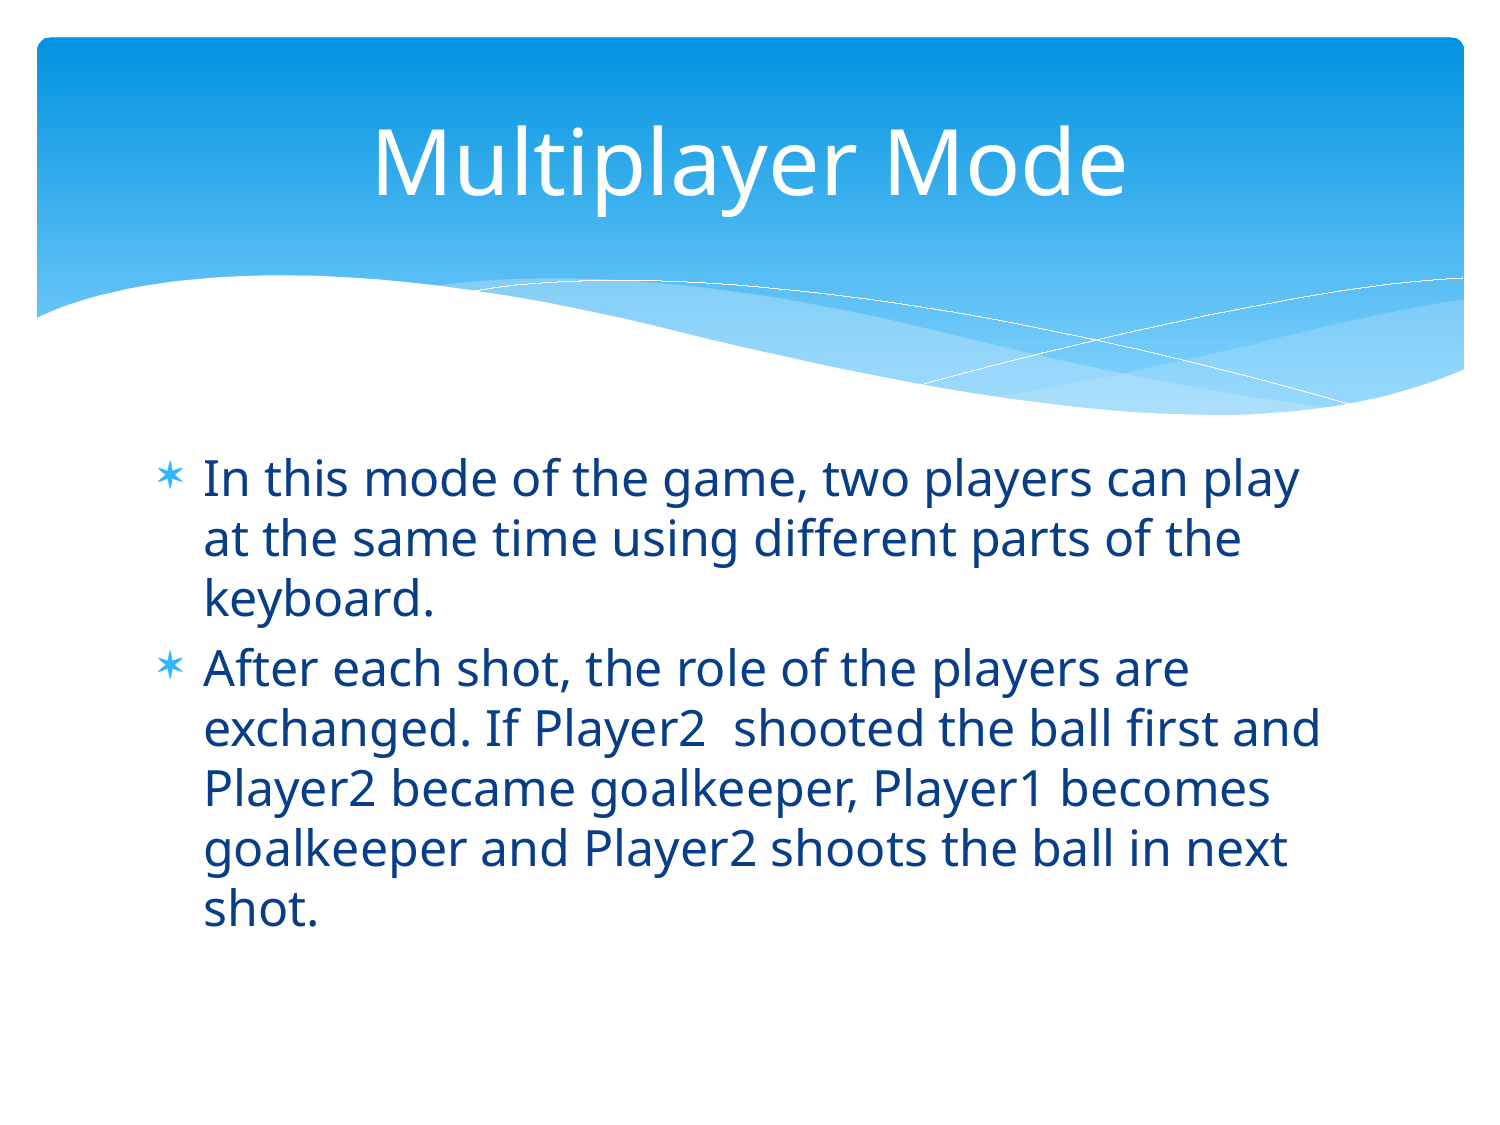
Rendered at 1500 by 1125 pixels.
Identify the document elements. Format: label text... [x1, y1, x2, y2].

list In this mode of the game, two players can play at the same time using different parts of the keyboard. After each shot, the role of the players are exchanged. If Player2 shooted the ball first and Player2 became goalkeeper, Player1 becomes goalkeeper and Player2 shoots the ball in next shot. [143, 438, 1359, 1005]
title Multiplayer Mode [75, 55, 1425, 261]
